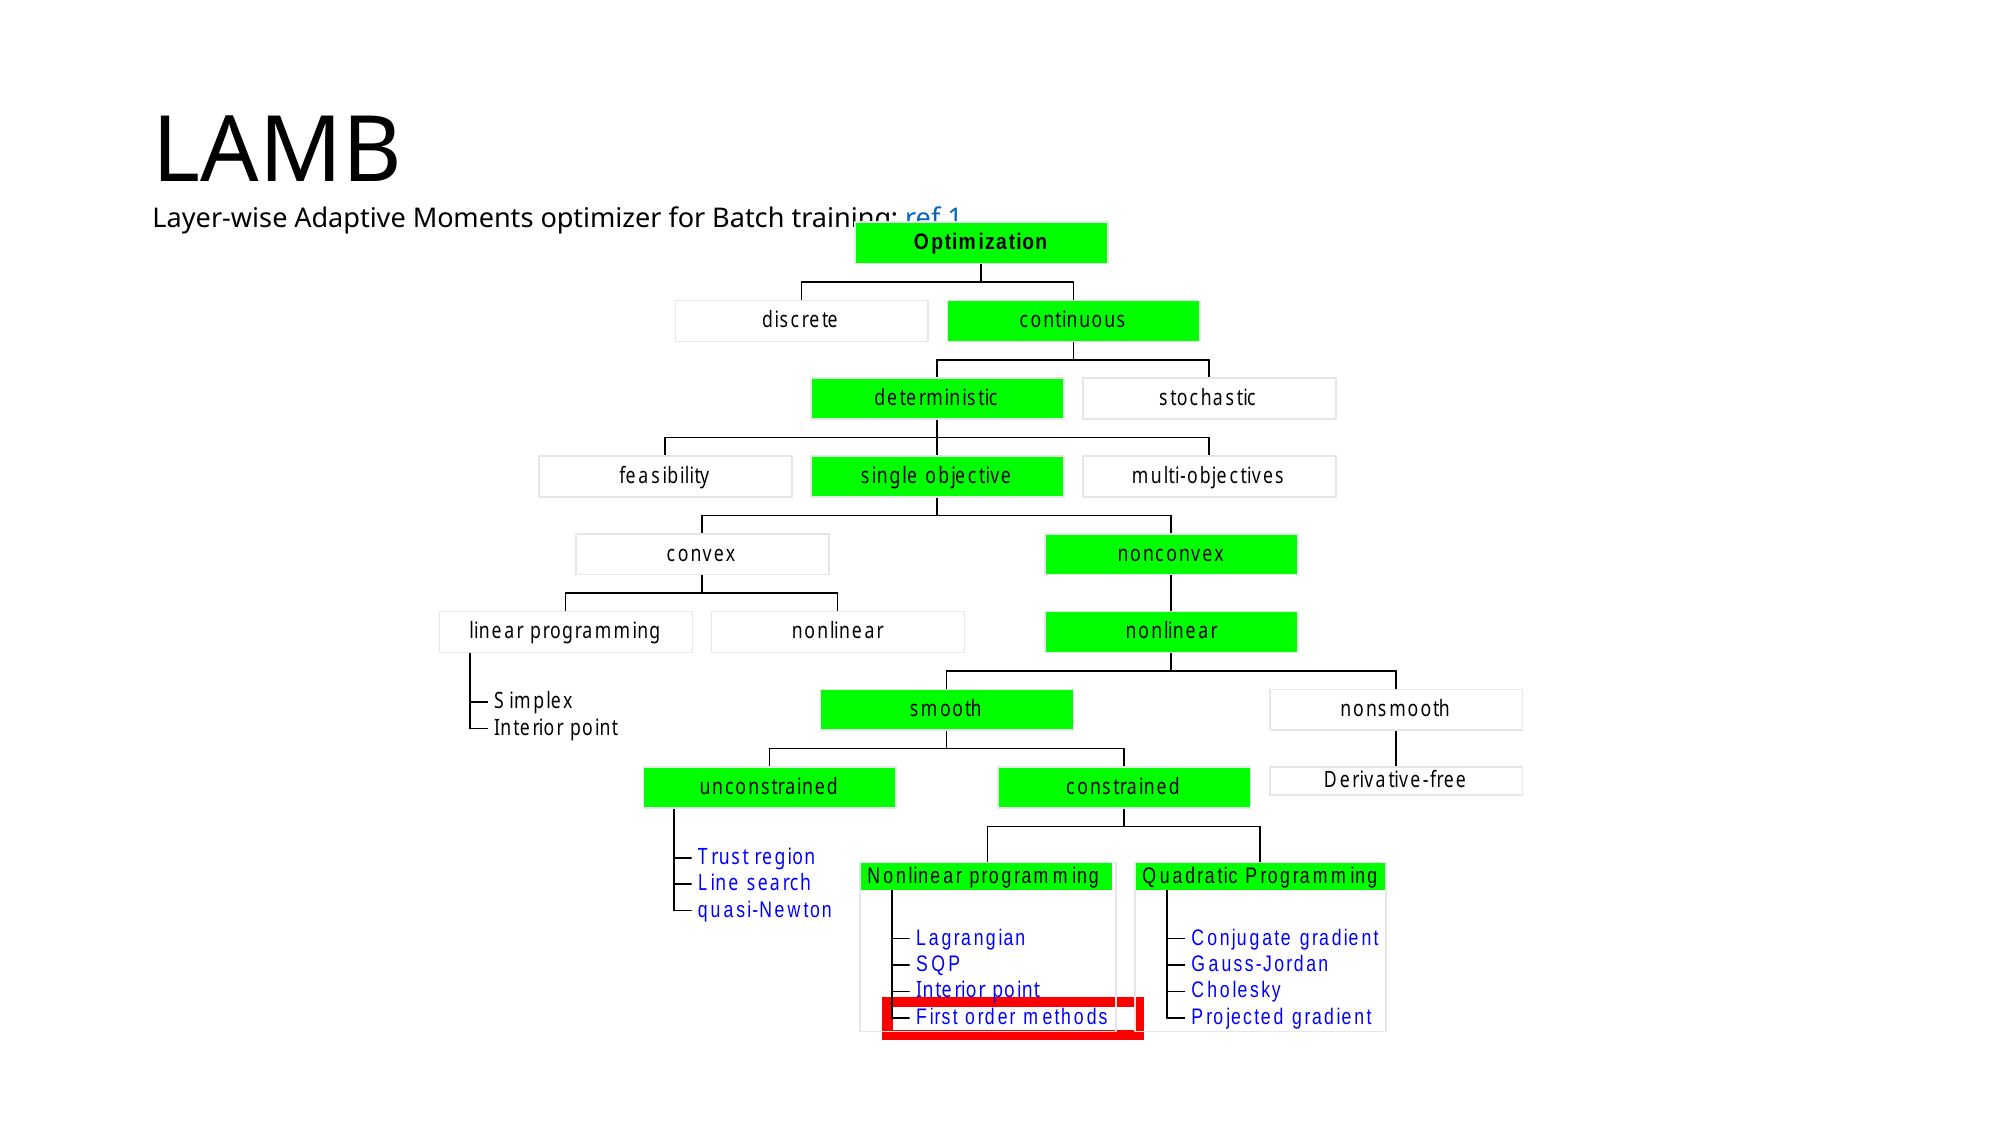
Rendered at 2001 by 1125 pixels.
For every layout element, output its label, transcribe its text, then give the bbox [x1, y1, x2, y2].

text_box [436, 218, 1526, 1035]
title LAMB Layer-wise Adaptive Moments optimizer for Batch training; ref 1 [137, 59, 1863, 278]
